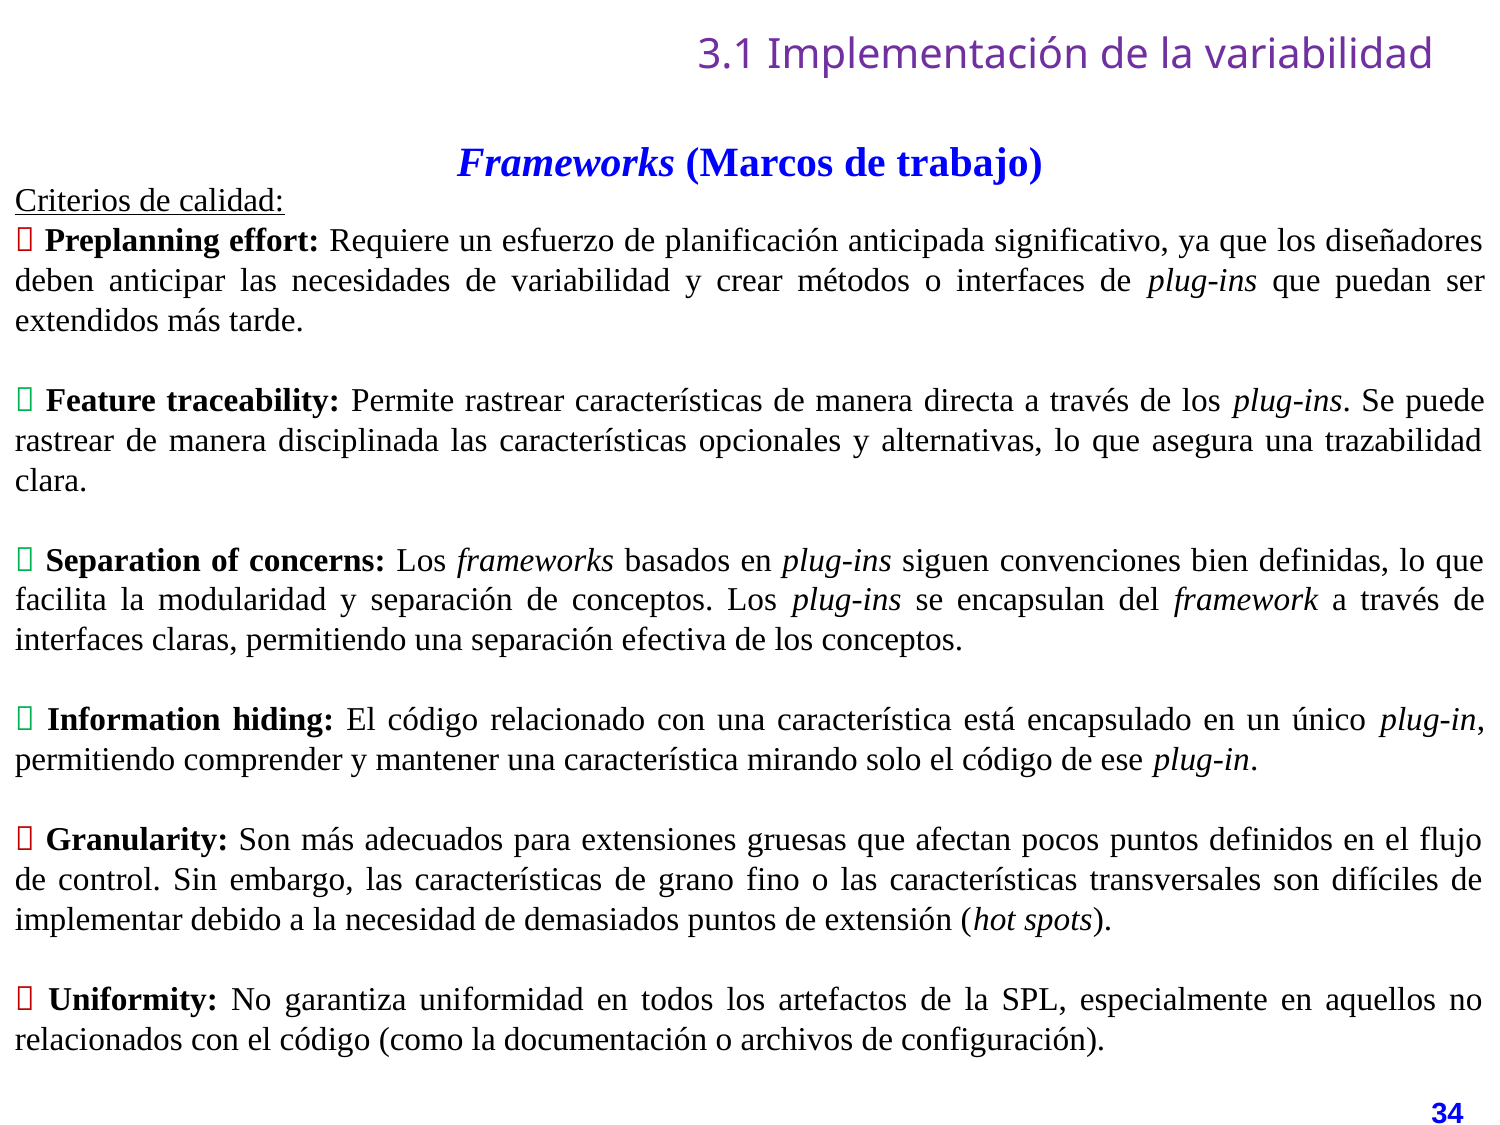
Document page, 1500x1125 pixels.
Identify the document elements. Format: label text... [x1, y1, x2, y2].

text_box Criterios de calidad: ❌ Preplanning effort: Requiere un esfuerzo de planificación anticipada significativo, ya que los diseñadores deben anticipar las necesidades de variabilidad y crear métodos o interfaces de plug-ins que puedan ser extendidos más tarde. ✅ Feature traceability: Permite rastrear características de manera directa a través de los plug-ins. Se puede rastrear de manera disciplinada las características opcionales y alternativas, lo que asegura una trazabilidad clara. ✅ Separation of concerns: Los frameworks basados en plug-ins siguen convenciones bien definidas, lo que facilita la modularidad y separación de conceptos. Los plug-ins se encapsulan del framework a través de interfaces claras, permitiendo una separación efectiva de los conceptos. ✅ Information hiding: El código relacionado con una característica está encapsulado en un único plug-in, permitiendo comprender y mantener una característica mirando solo el código de ese plug-in. ❌ Granularity: Son más adecuados para extensiones gruesas que afectan pocos puntos definidos en el flujo de control. Sin embargo, las características de grano fino o las características transversales son difíciles de implementar debido a la necesidad de demasiados puntos de extensión (hot spots). ❌ Uniformity: No garantiza uniformidad en todos los artefactos de la SPL, especialmente en aquellos no relacionados con el código (como la documentación o archivos de configuración). [0, 170, 1500, 1064]
text_box Frameworks (Marcos de trabajo) [0, 127, 1500, 170]
title 3.1 Implementación de la variabilidad [631, 19, 1500, 126]
